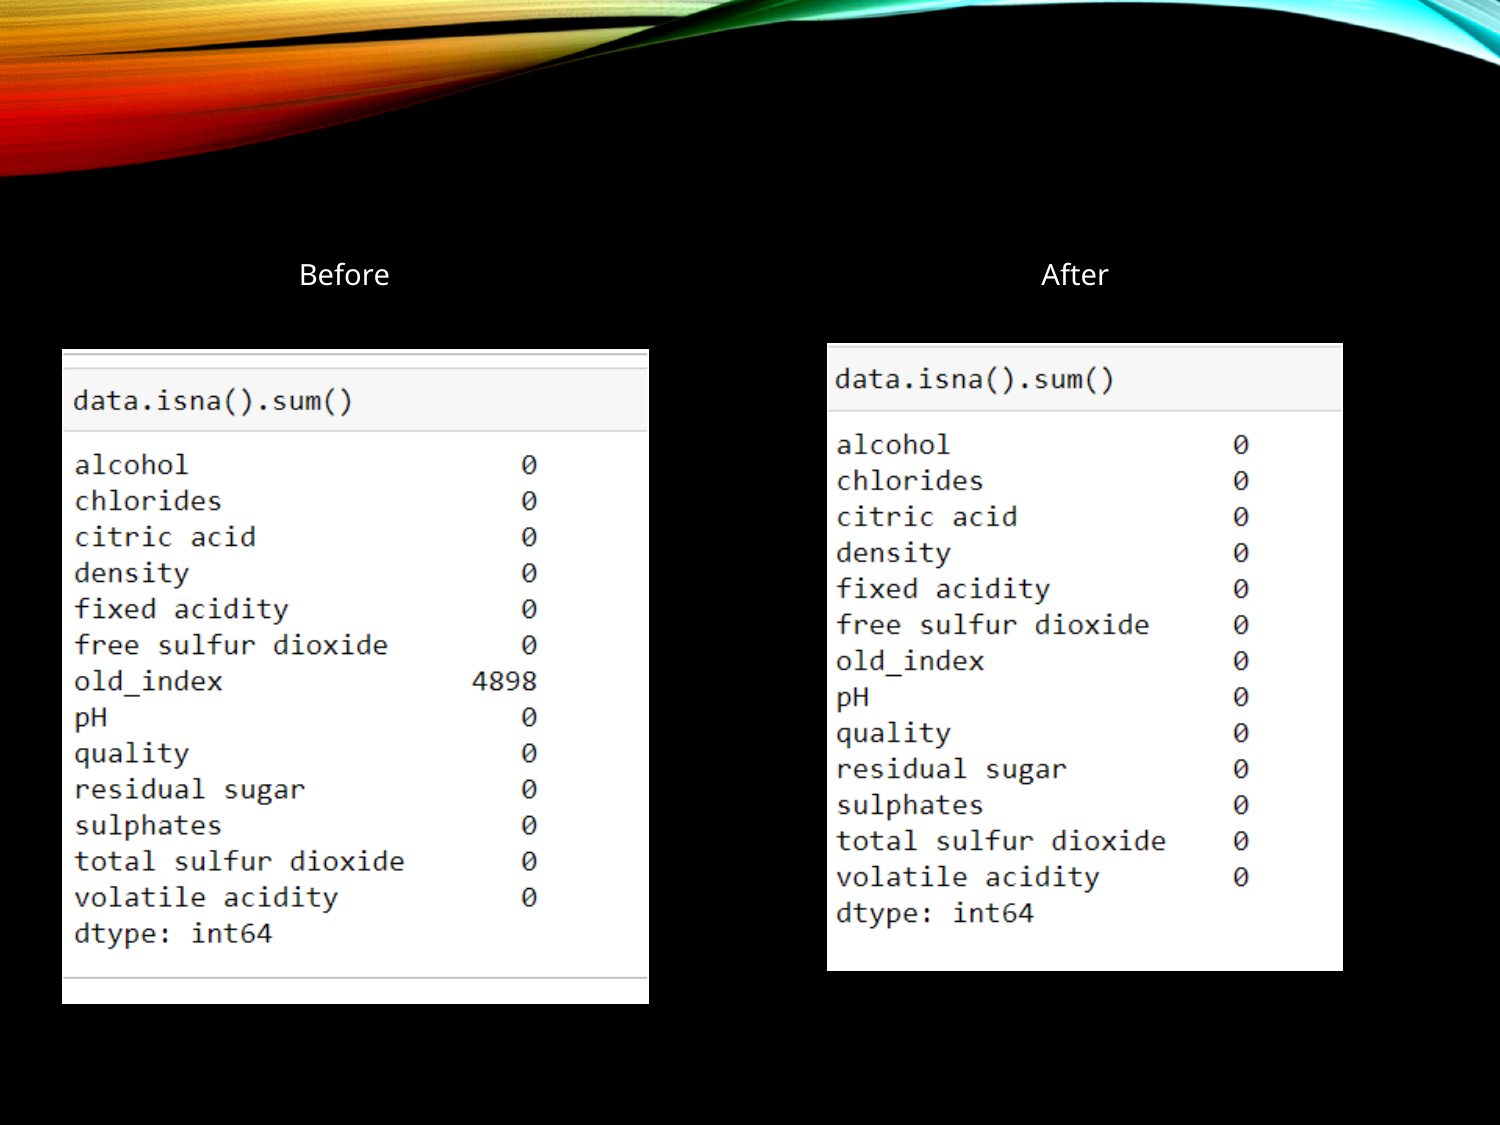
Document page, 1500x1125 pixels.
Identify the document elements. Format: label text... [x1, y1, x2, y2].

text_box Before [283, 241, 471, 284]
picture [0, 0, 1500, 178]
picture [826, 343, 1343, 971]
picture [62, 349, 649, 1004]
text_box After [1026, 241, 1171, 284]
